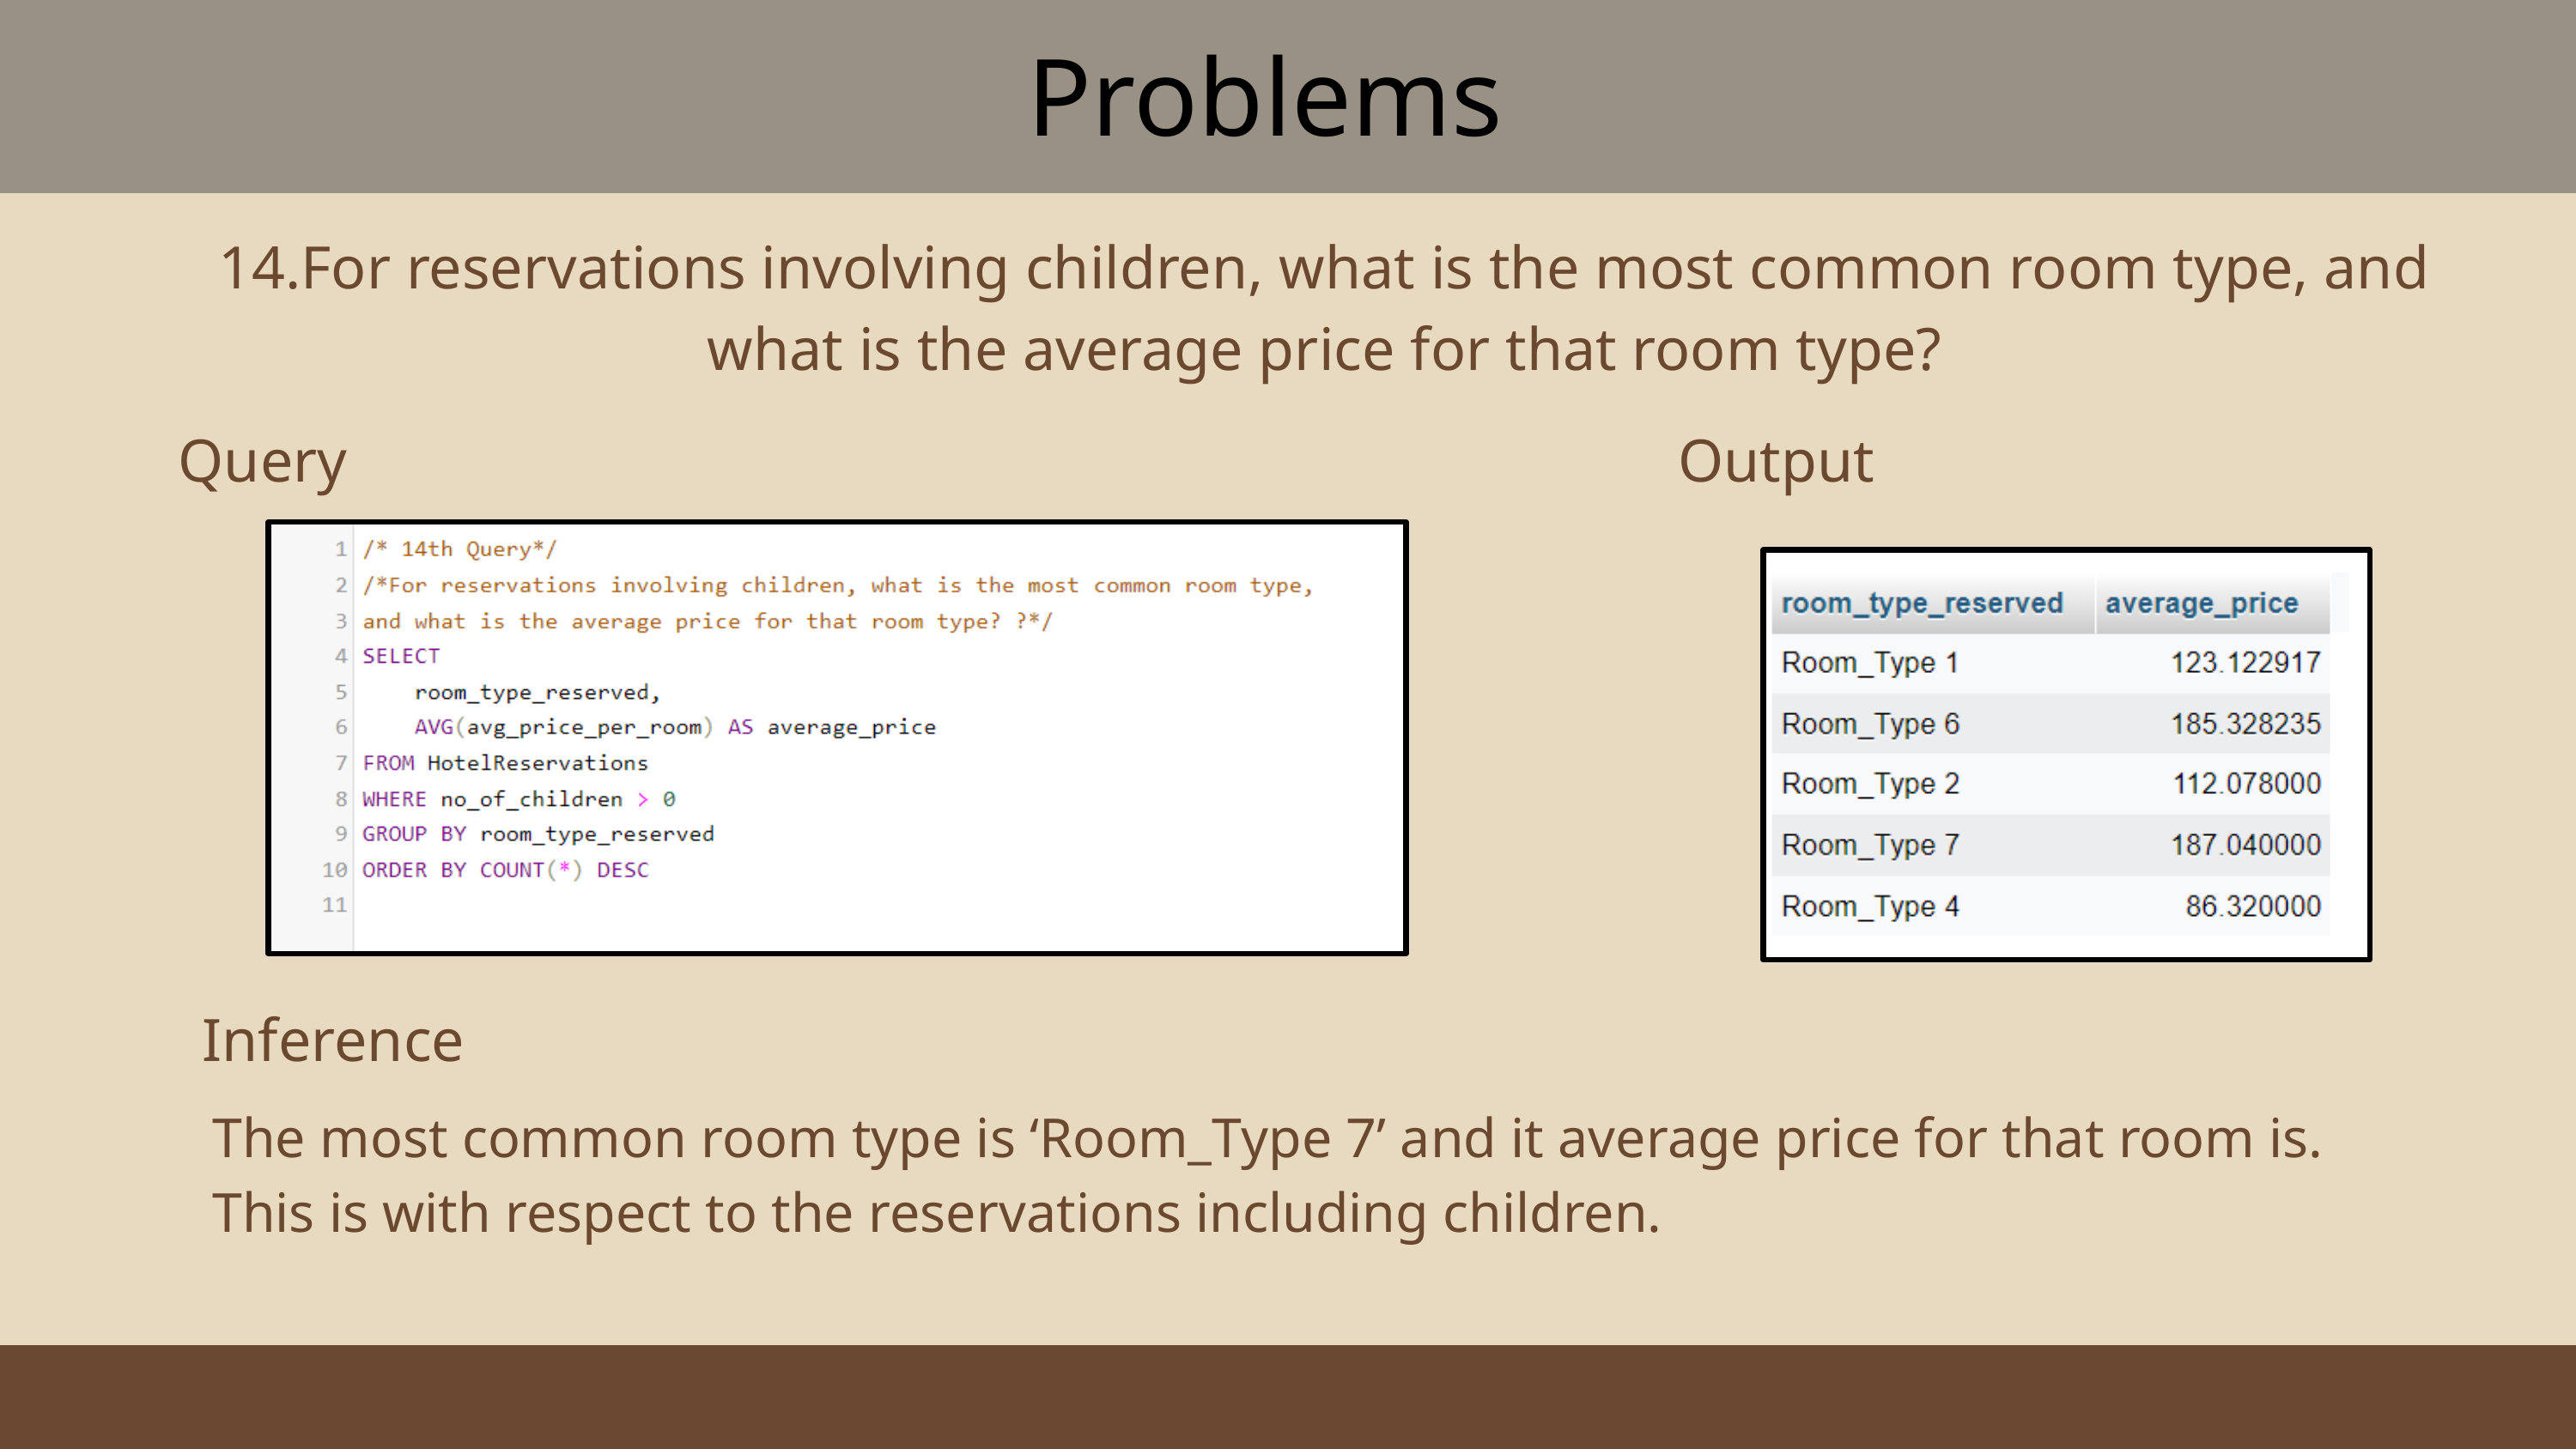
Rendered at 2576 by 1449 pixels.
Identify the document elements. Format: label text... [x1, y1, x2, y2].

picture [1765, 552, 2367, 958]
picture [270, 524, 1404, 952]
text_box 14.For reservations involving children, what is the most common room type, and what is the average price for that room type? [153, 203, 2496, 383]
text_box Query [74, 412, 452, 494]
text_box Output [1587, 412, 1965, 494]
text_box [0, 1344, 2576, 1449]
text_box The most common room type is ‘Room_Type 7’ and it average price for that room is. This is with respect to the reservations including children. [212, 1092, 2438, 1244]
text_box Inference [144, 991, 523, 1073]
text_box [0, 0, 2576, 194]
